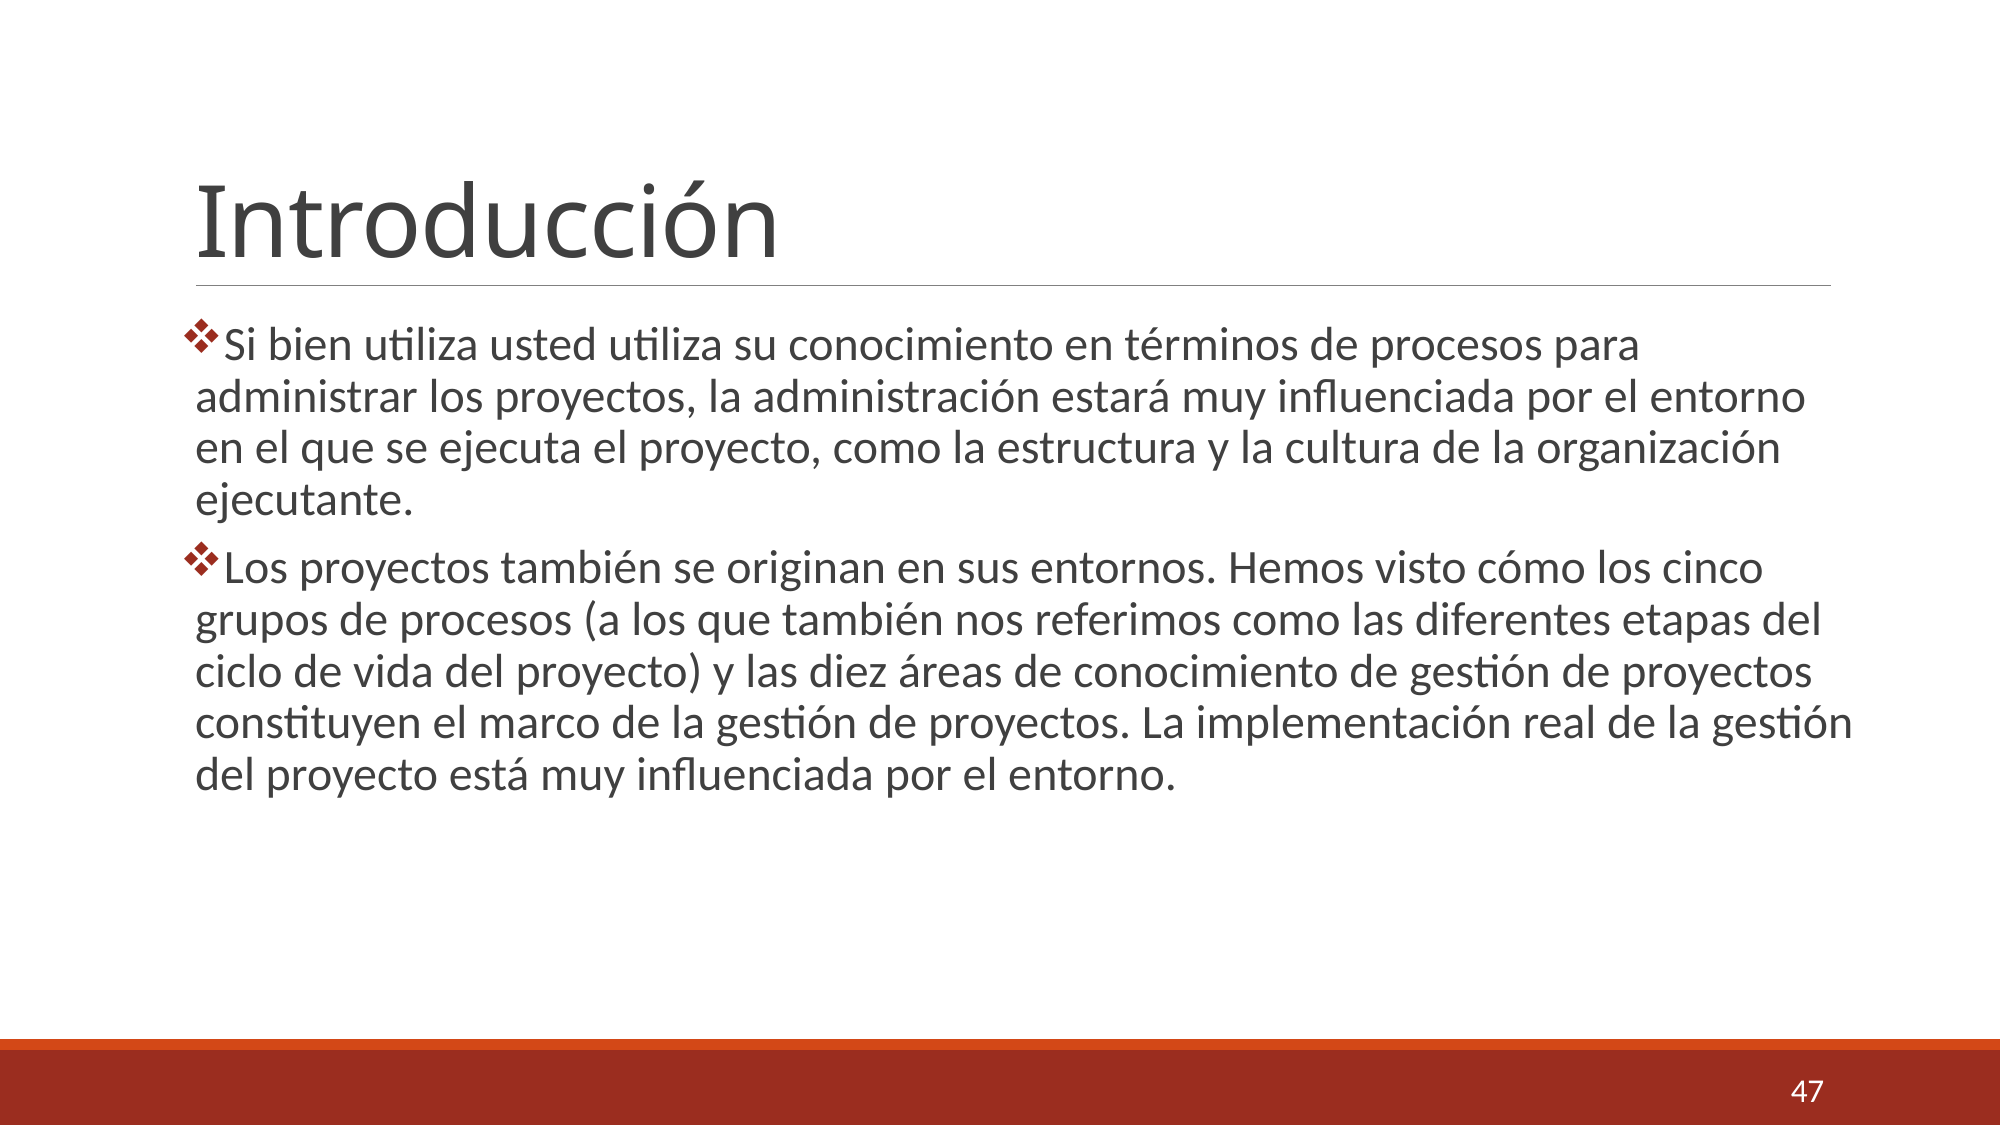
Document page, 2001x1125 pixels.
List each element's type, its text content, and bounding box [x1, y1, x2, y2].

list Si bien utiliza usted utiliza su conocimiento en términos de procesos para administrar los proyectos, la administración estará muy influenciada por el entorno en el que se ejecuta el proyecto, como la estructura y la cultura de la organización ejecutante. Los proyectos también se originan en sus entornos. Hemos visto cómo los cinco grupos de procesos (a los que también nos referimos como las diferentes etapas del ciclo de vida del proyecto) y las diez áreas de conocimiento de gestión de proyectos constituyen el marco de la gestión de proyectos. La implementación real de la gestión del proyecto está muy influenciada por el entorno. [180, 311, 1864, 1060]
title Introducción [180, 47, 1830, 285]
slide_number 47 [1624, 1059, 1840, 1120]
